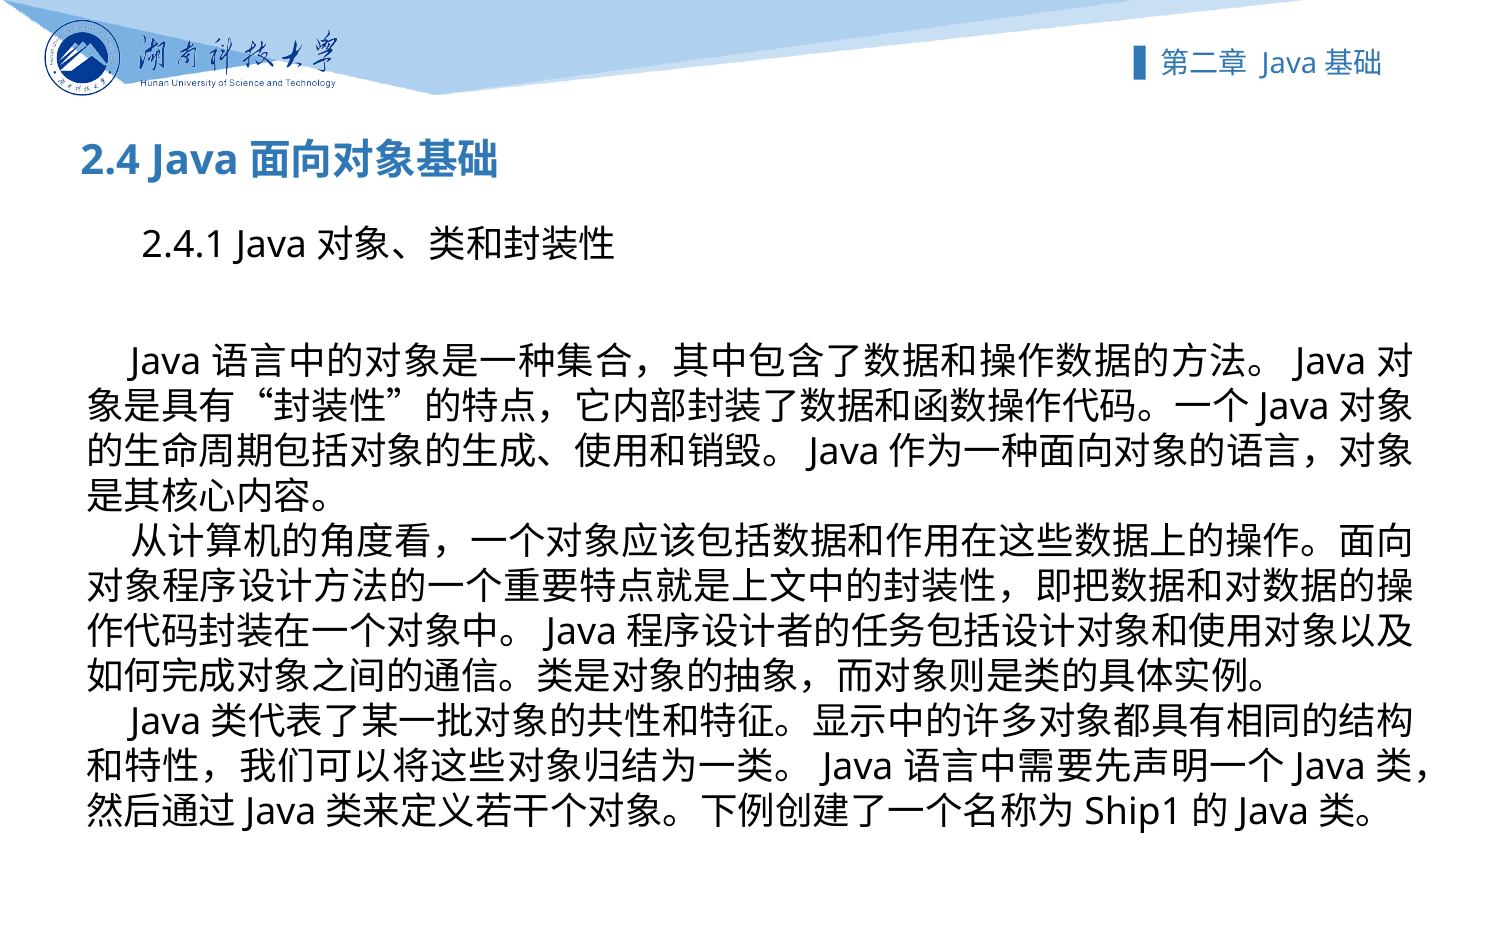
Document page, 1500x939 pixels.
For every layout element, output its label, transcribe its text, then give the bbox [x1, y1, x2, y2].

text_box 2.4 Java面向对象基础 [65, 125, 711, 191]
text_box 2.4.1 Java对象、类和封装性 [126, 212, 937, 273]
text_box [1133, 37, 1486, 88]
picture [0, 0, 1330, 99]
text_box Java语言中的对象是一种集合，其中包含了数据和操作数据的方法。Java对象是具有“封装性”的特点，它内部封装了数据和函数操作代码。一个Java对象的生命周期包括对象的生成、使用和销毁。Java作为一种面向对象的语言，对象是其核心内容。 从计算机的角度看，一个对象应该包括数据和作用在这些数据上的操作。面向对象程序设计方法的一个重要特点就是上文中的封装性，即把数据和对数据的操作代码封装在一个对象中。Java程序设计者的任务包括设计对象和使用对象以及如何完成对象之间的通信。类是对象的抽象，而对象则是类的具体实例。 Java类代表了某一批对象的共性和特征。显示中的许多对象都具有相同的结构和特性，我们可以将这些对象归结为一类。Java语言中需要先声明一个Java类，然后通过Java类来定义若干个对象。下例创建了一个名称为Ship1的Java类。 [71, 330, 1429, 840]
